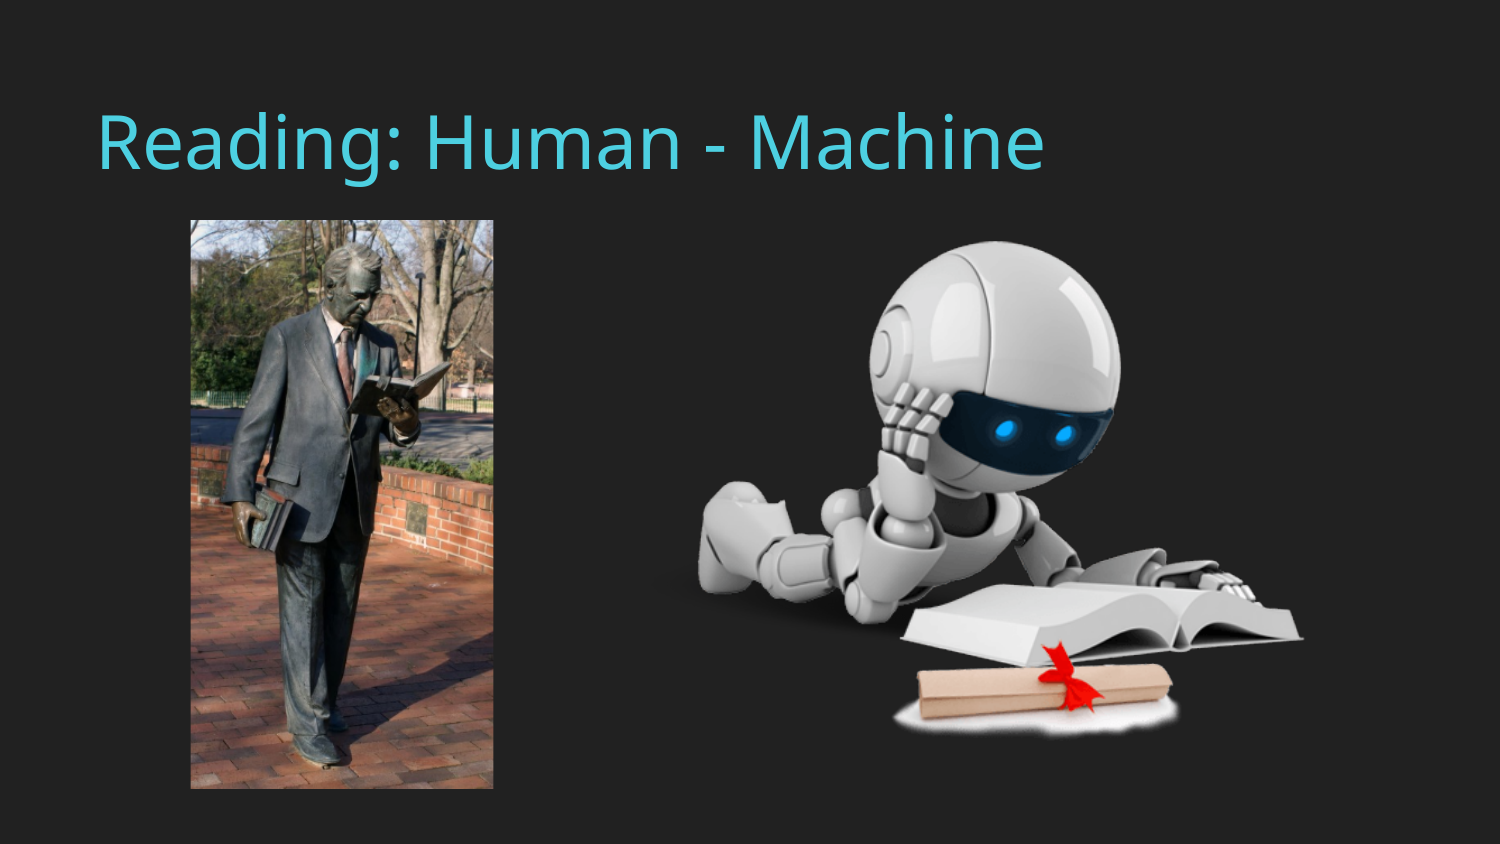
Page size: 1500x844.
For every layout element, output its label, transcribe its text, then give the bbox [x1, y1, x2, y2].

picture [643, 220, 1319, 748]
picture [190, 220, 494, 789]
title Reading: Human - Machine [80, 73, 1407, 745]
